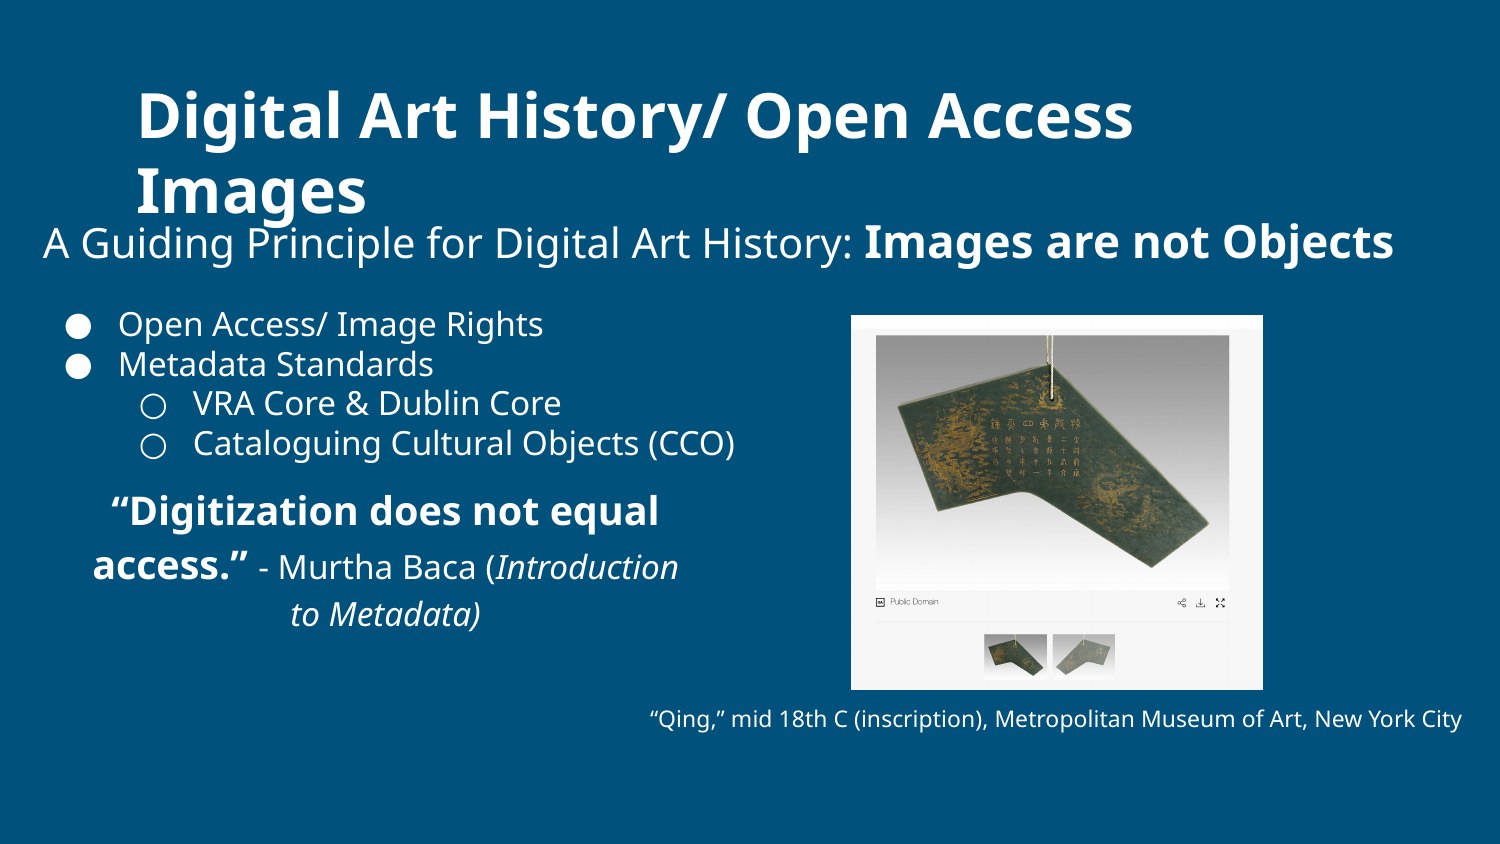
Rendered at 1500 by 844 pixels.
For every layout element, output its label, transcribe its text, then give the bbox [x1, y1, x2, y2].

text_box “Digitization does not equal access.” - Murtha Baca (Introduction to Metadata) [75, 463, 696, 643]
text_box “Qing,” mid 18th C (inscription), Metropolitan Museum of Art, New York City [623, 689, 1490, 750]
picture [852, 316, 1262, 689]
text_box Digital Art History/ Open Access Images [121, 60, 1395, 162]
text_box A Guiding Principle for Digital Art History: Images are not Objects Open Access/ Image Rights Metadata Standards VRA Core & Dublin Core Cataloguing Cultural Objects (CCO) [27, 162, 1424, 464]
